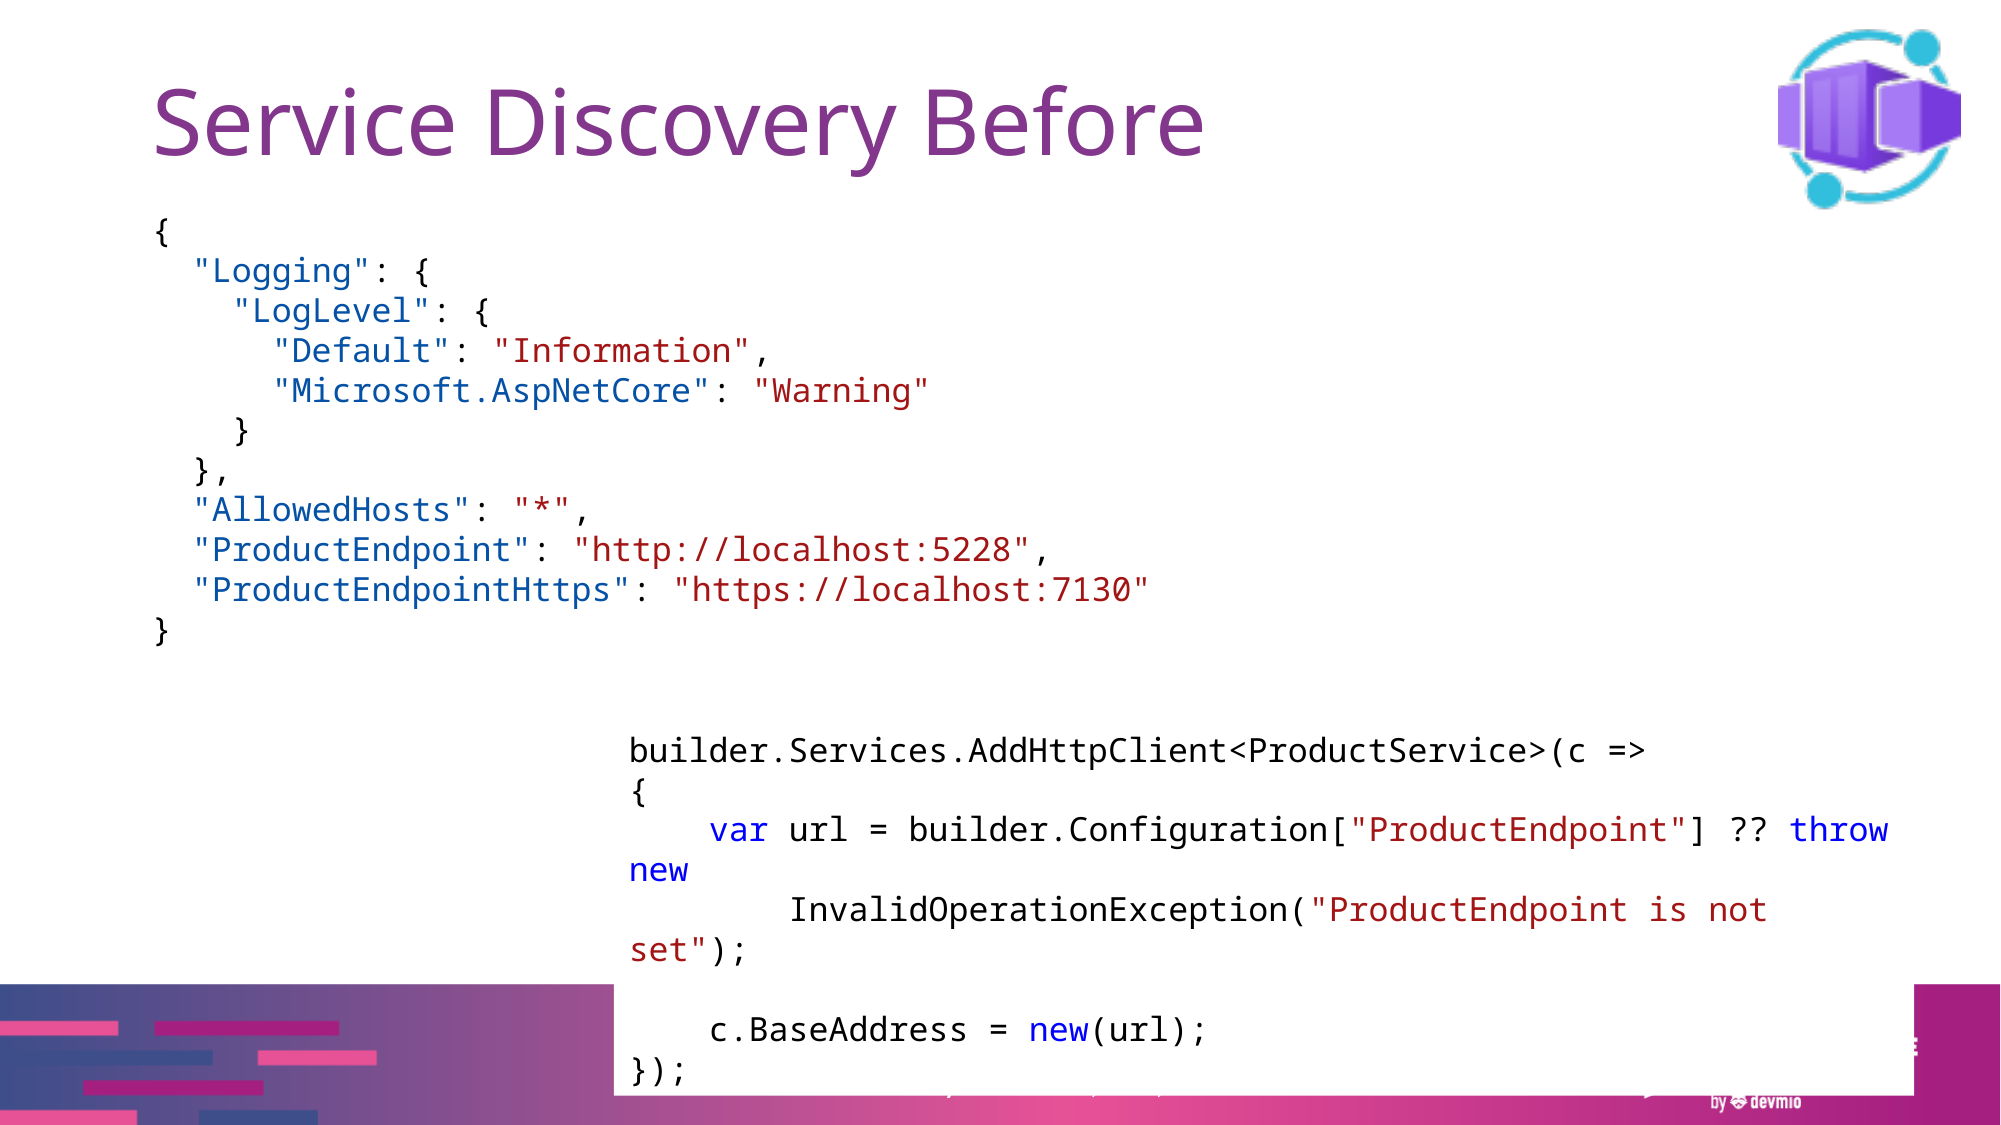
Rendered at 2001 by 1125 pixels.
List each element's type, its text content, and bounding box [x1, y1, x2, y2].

text_box builder.Services.AddHttpClient<ProductService>(c => { var url = builder.Configuration["ProductEndpoint"] ?? throw new InvalidOperationException("ProductEndpoint is not set"); c.BaseAddress = new(url); }); [613, 721, 1915, 1096]
text_box { "Logging": { "LogLevel": { "Default": "Information", "Microsoft.AspNetCore": "Warning" } }, "AllowedHosts": "*", "ProductEndpoint": "http://localhost:5228", "ProductEndpointHttps": "https://localhost:7130" } [136, 201, 1169, 656]
title Service Discovery Before [137, 17, 1863, 235]
picture [0, 0, 2001, 1125]
